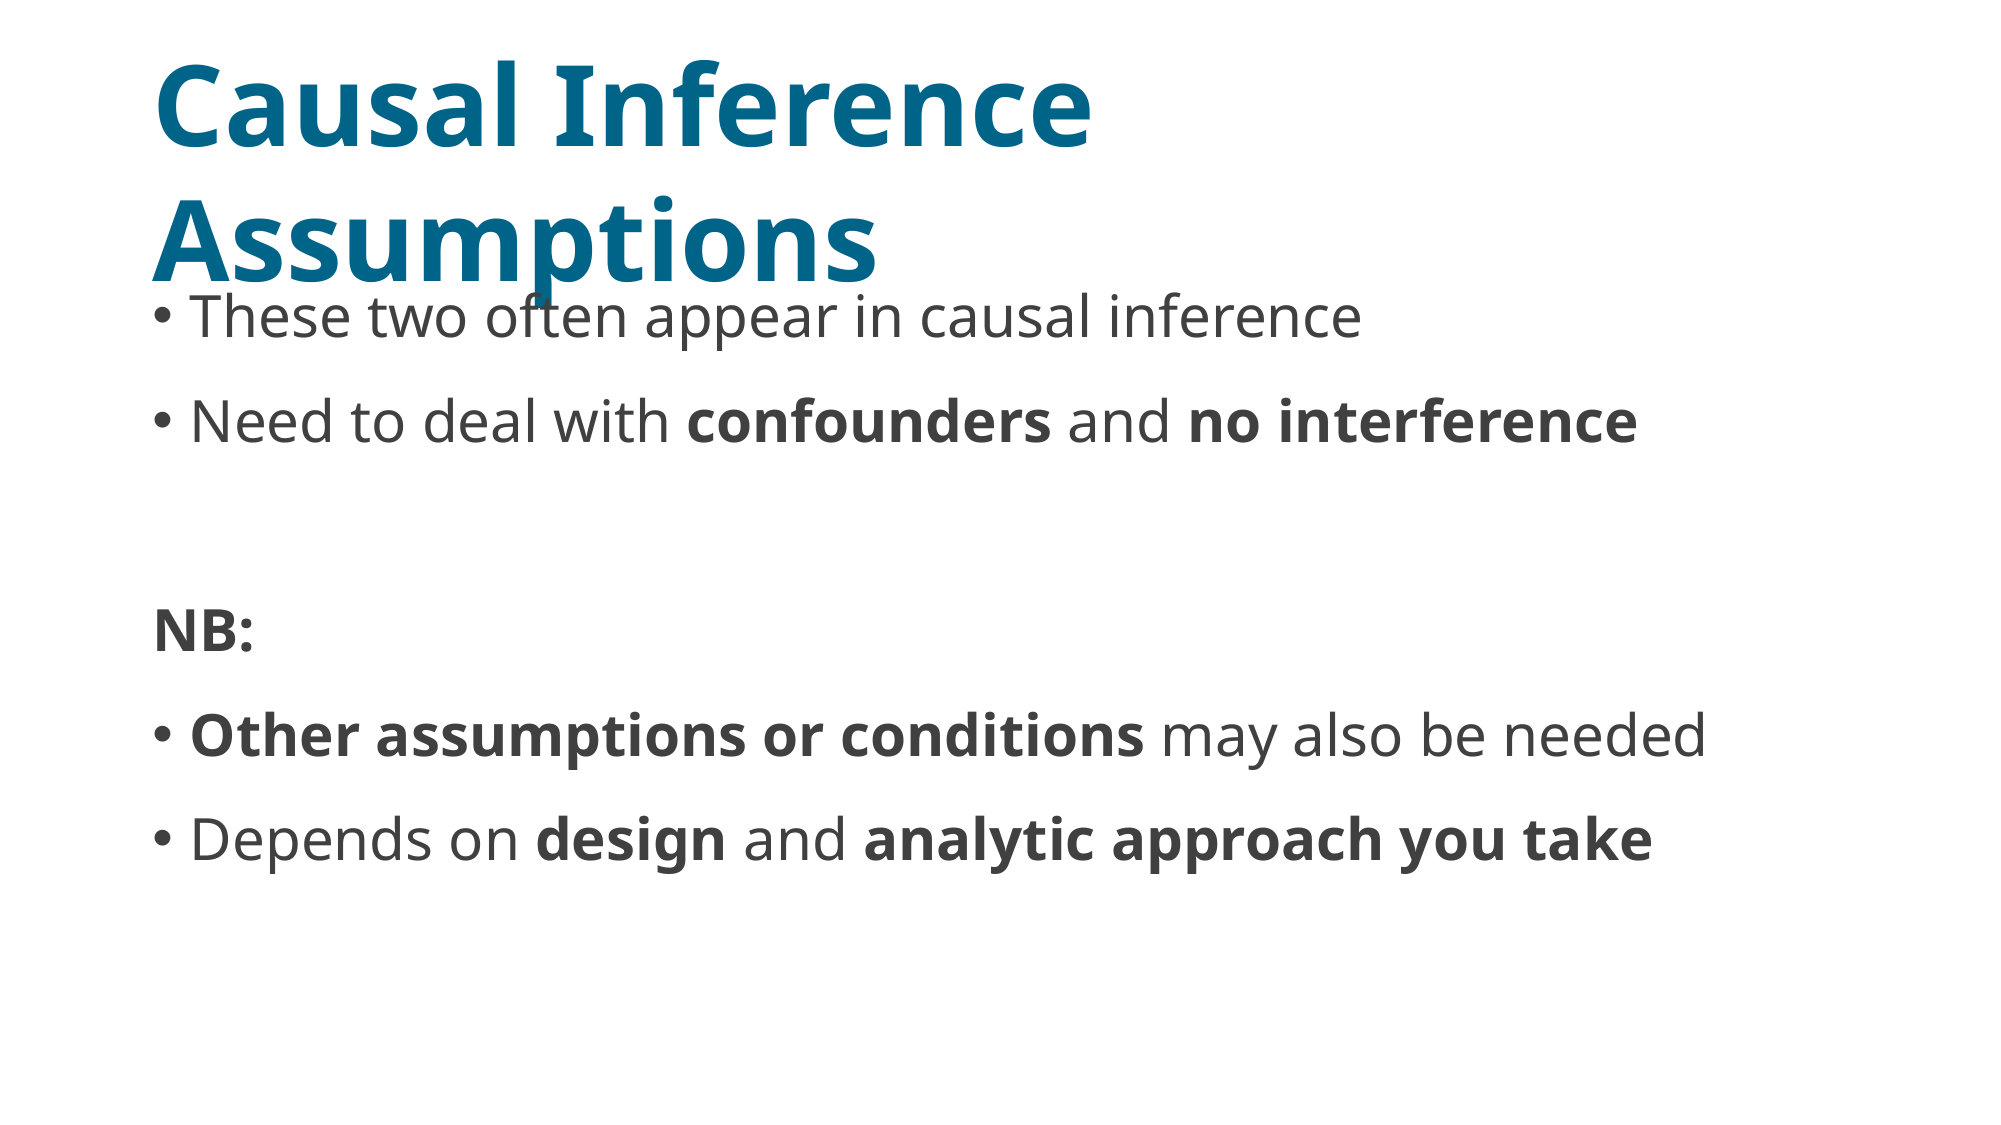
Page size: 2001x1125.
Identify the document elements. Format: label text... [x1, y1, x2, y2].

list These two often appear in causal inference Need to deal with confounders and no interference NB: Other assumptions or conditions may also be needed Depends on design and analytic approach you take [137, 258, 1863, 1066]
title Causal Inference Assumptions [137, 59, 1863, 258]
